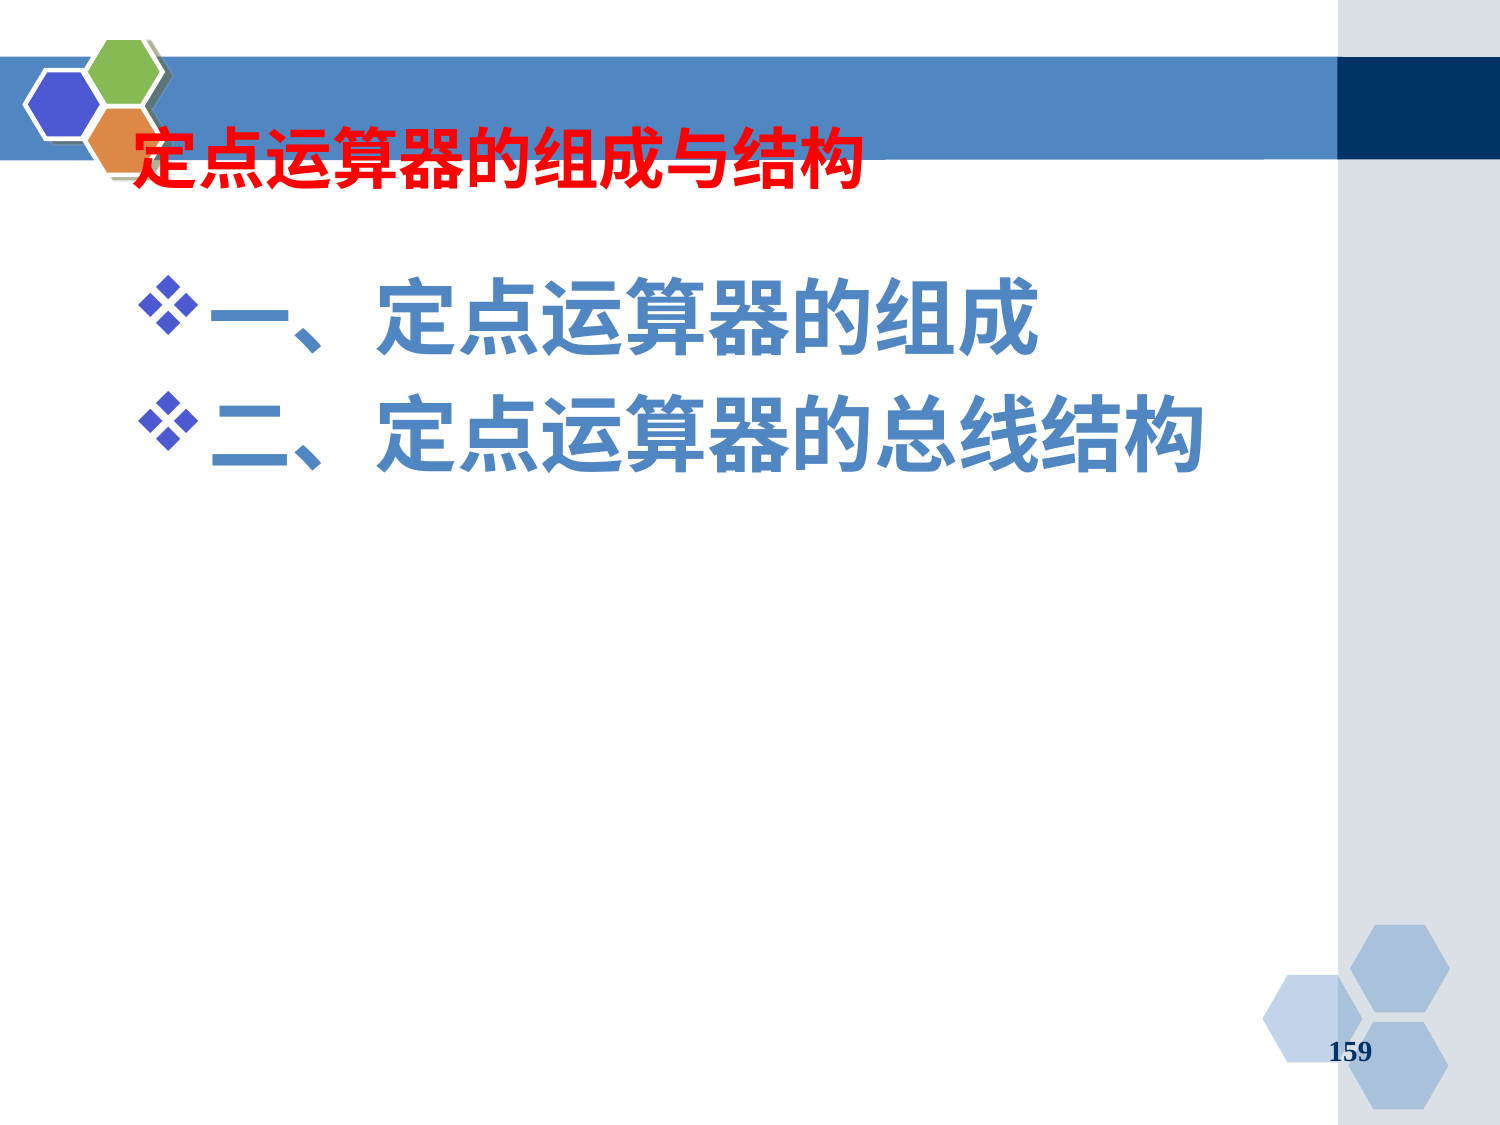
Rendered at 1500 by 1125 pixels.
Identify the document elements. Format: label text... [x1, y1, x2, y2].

slide_number 159 [1074, 1024, 1388, 1101]
title 定点运算器的组成与结构 [116, 105, 1382, 208]
list 一、定点运算器的组成 二、定点运算器的总线结构 [116, 257, 1393, 934]
